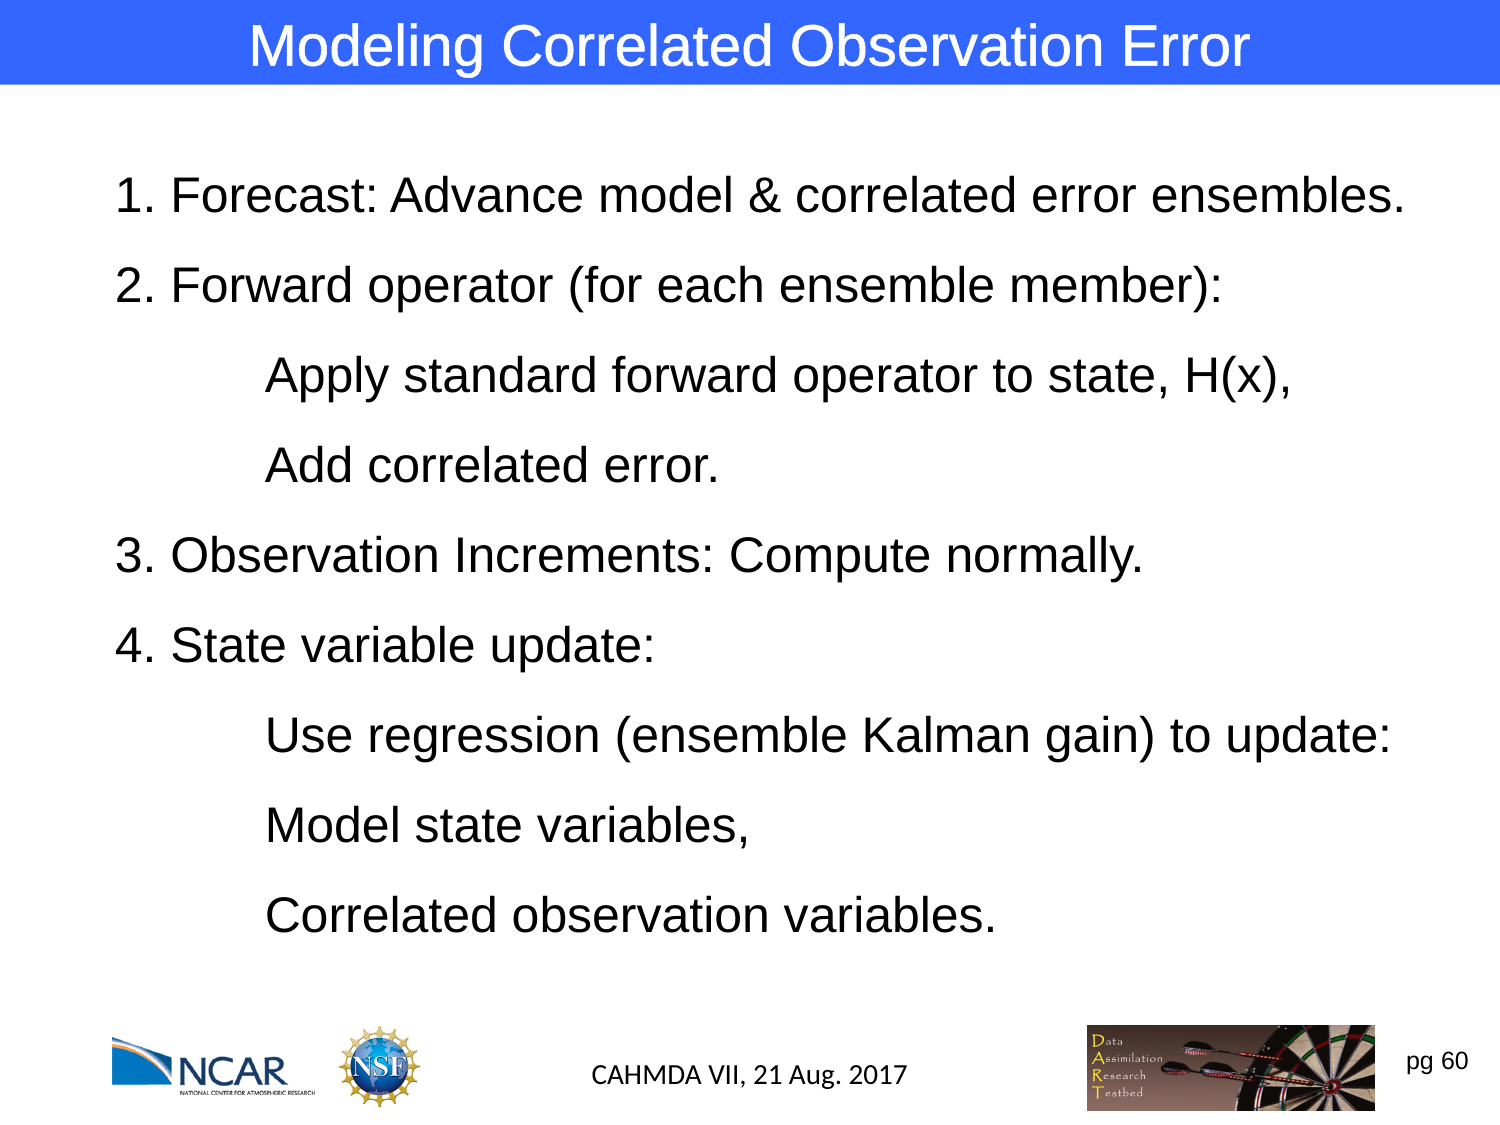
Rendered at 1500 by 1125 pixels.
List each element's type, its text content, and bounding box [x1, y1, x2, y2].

text_box Modeling Correlated Observation Error [0, 0, 1500, 85]
text_box 1. Forecast: Advance model & correlated error ensembles. 2. Forward operator (for each ensemble member): Apply standard forward operator to state, H(x), Add correlated error. 3. Observation Increments: Compute normally. 4. State variable update: Use regression (ensemble Kalman gain) to update: Model state variables, Correlated observation variables. [99, 124, 1425, 1125]
